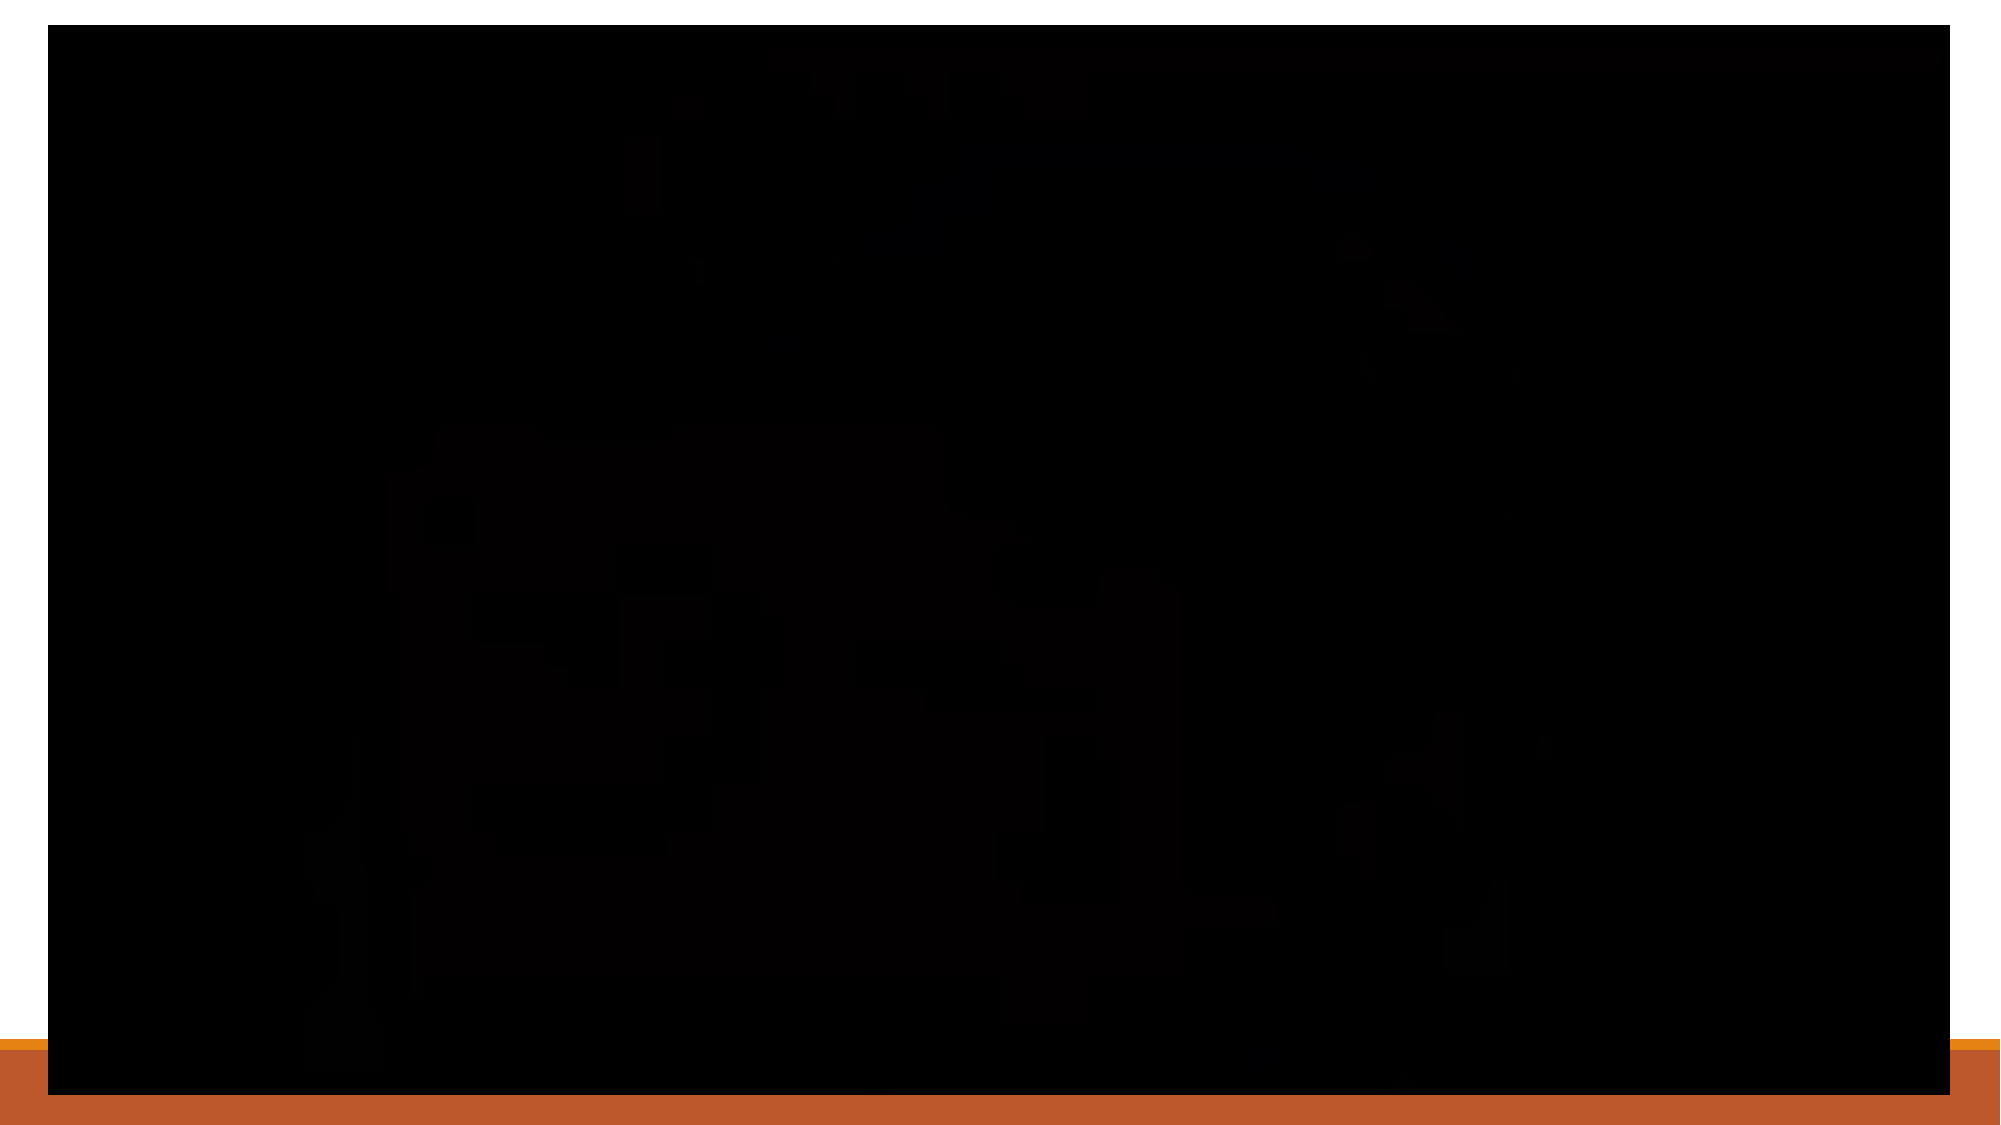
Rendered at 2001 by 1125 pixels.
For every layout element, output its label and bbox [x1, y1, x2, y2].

text_box [46, 24, 1951, 1096]
